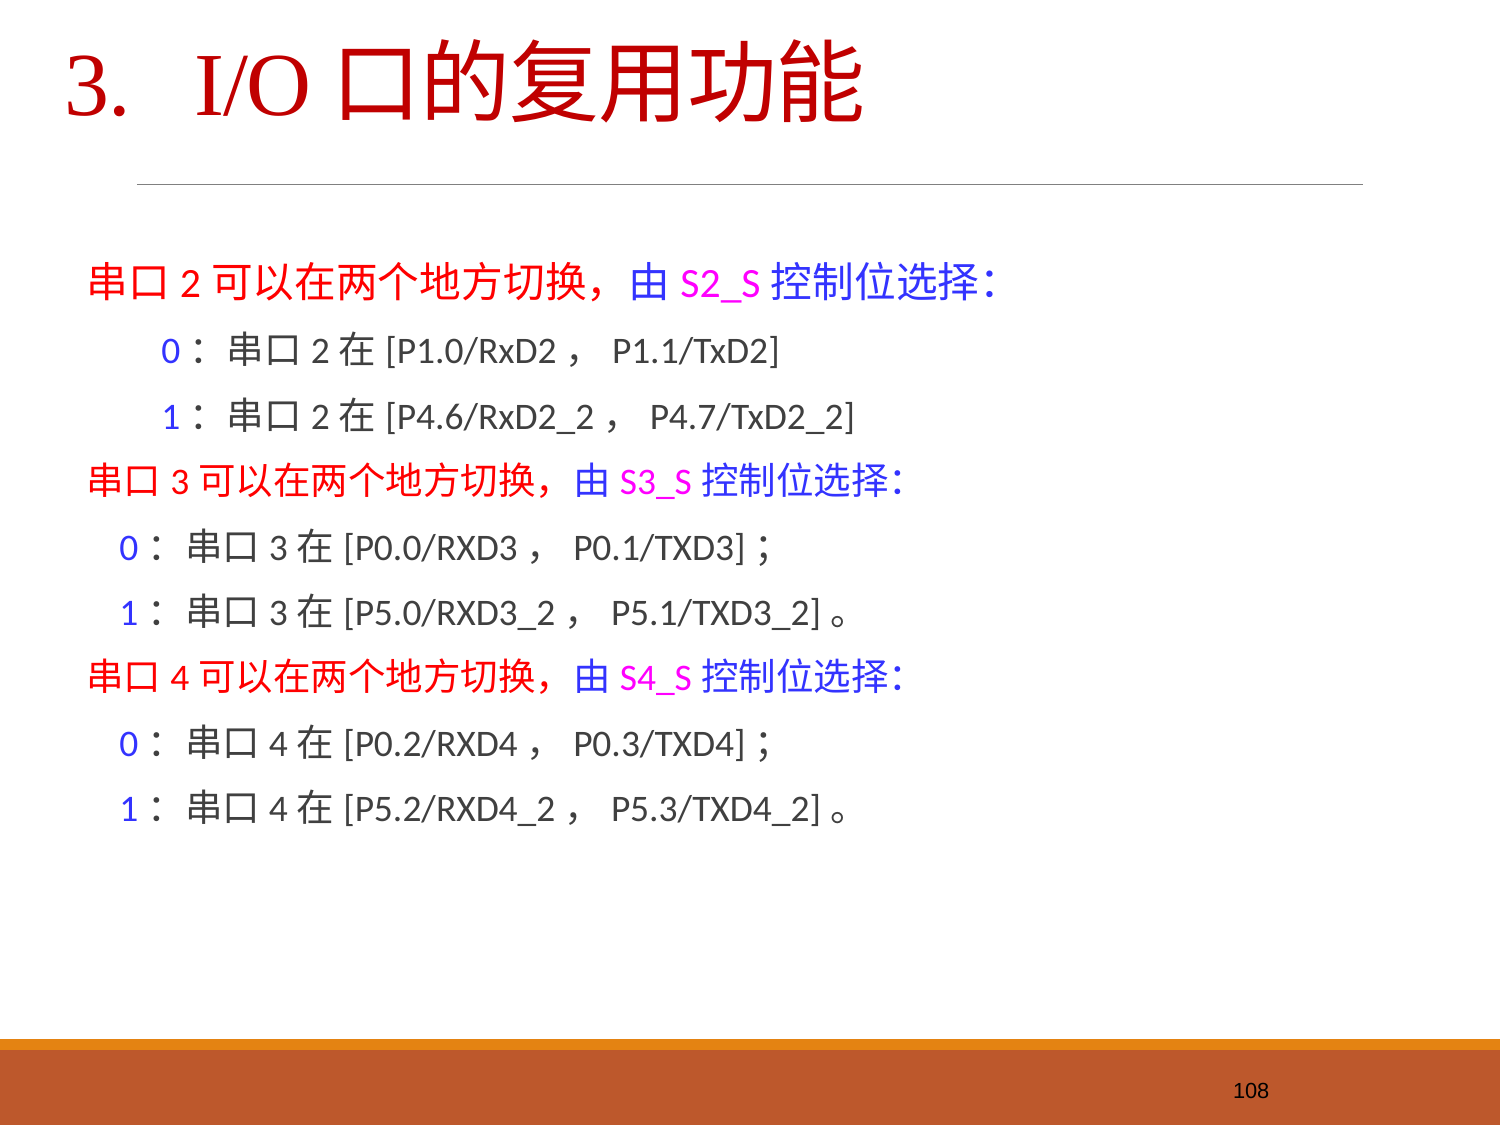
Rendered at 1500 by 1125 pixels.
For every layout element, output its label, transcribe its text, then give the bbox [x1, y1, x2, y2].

list 串口2可以在两个地方切换，由S2_S控制位选择： 0：串口2在[P1.0/RxD2，P1.1/TxD2] 1：串口2在[P4.6/RxD2_2，P4.7/TxD2_2] 串口3可以在两个地方切换，由S3_S控制位选择： 0：串口3在[P0.0/RXD3，P0.1/TXD3]； 1：串口3在[P5.0/RXD3_2，P5.1/TXD3_2]。 串口4可以在两个地方切换，由S4_S控制位选择： 0：串口4在[P0.2/RXD4，P0.3/TXD4]； 1：串口4在[P5.2/RXD4_2，P5.3/TXD4_2]。 [86, 253, 1474, 1052]
slide_number 108 [1218, 1059, 1380, 1120]
title 3. I/O口的复用功能 [49, 34, 1400, 142]
